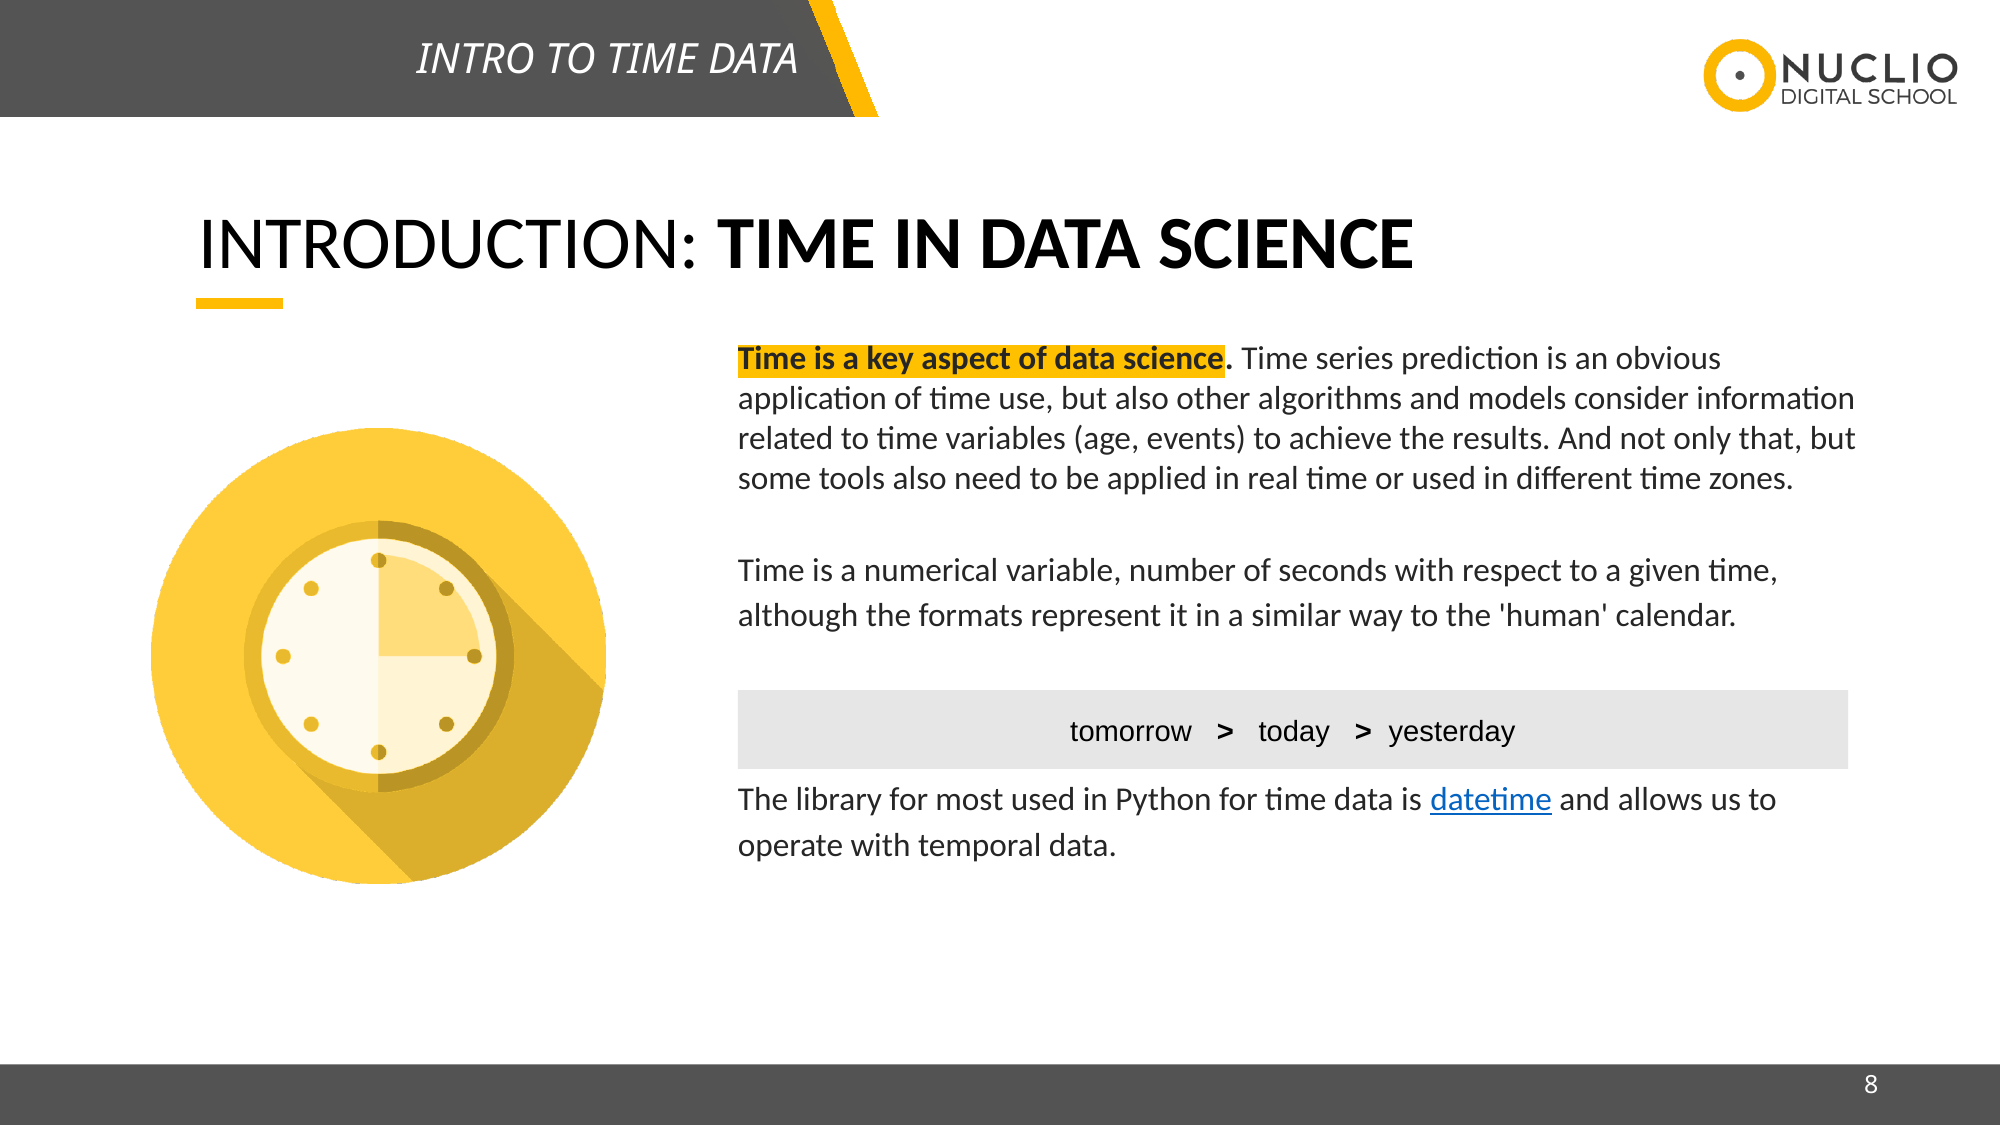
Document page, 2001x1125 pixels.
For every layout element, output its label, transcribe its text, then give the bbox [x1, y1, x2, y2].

picture [0, 0, 905, 120]
text_box [0, 1064, 2000, 1125]
text_box INTRODUCTION: TIME IN DATA SCIENCE [198, 193, 2000, 284]
text_box [197, 299, 282, 309]
text_box tomorrow > today > yesterday [737, 690, 1849, 769]
slide_number 8 [1443, 1055, 1894, 1116]
picture [1699, 35, 1963, 116]
picture [151, 428, 606, 884]
text_box Time is a key aspect of data science. Time series prediction is an obvious application of time use, but also other algorithms and models consider information related to time variables (age, events) to achieve the results. And not only that, but some tools also need to be applied in real time or used in different time zones. Time is a numerical variable, number of seconds with respect to a given time, although the formats represent it in a similar way to the 'human' calendar. The library for most used in Python for time data is datetime and allows us to operate with temporal data. [738, 336, 1873, 864]
